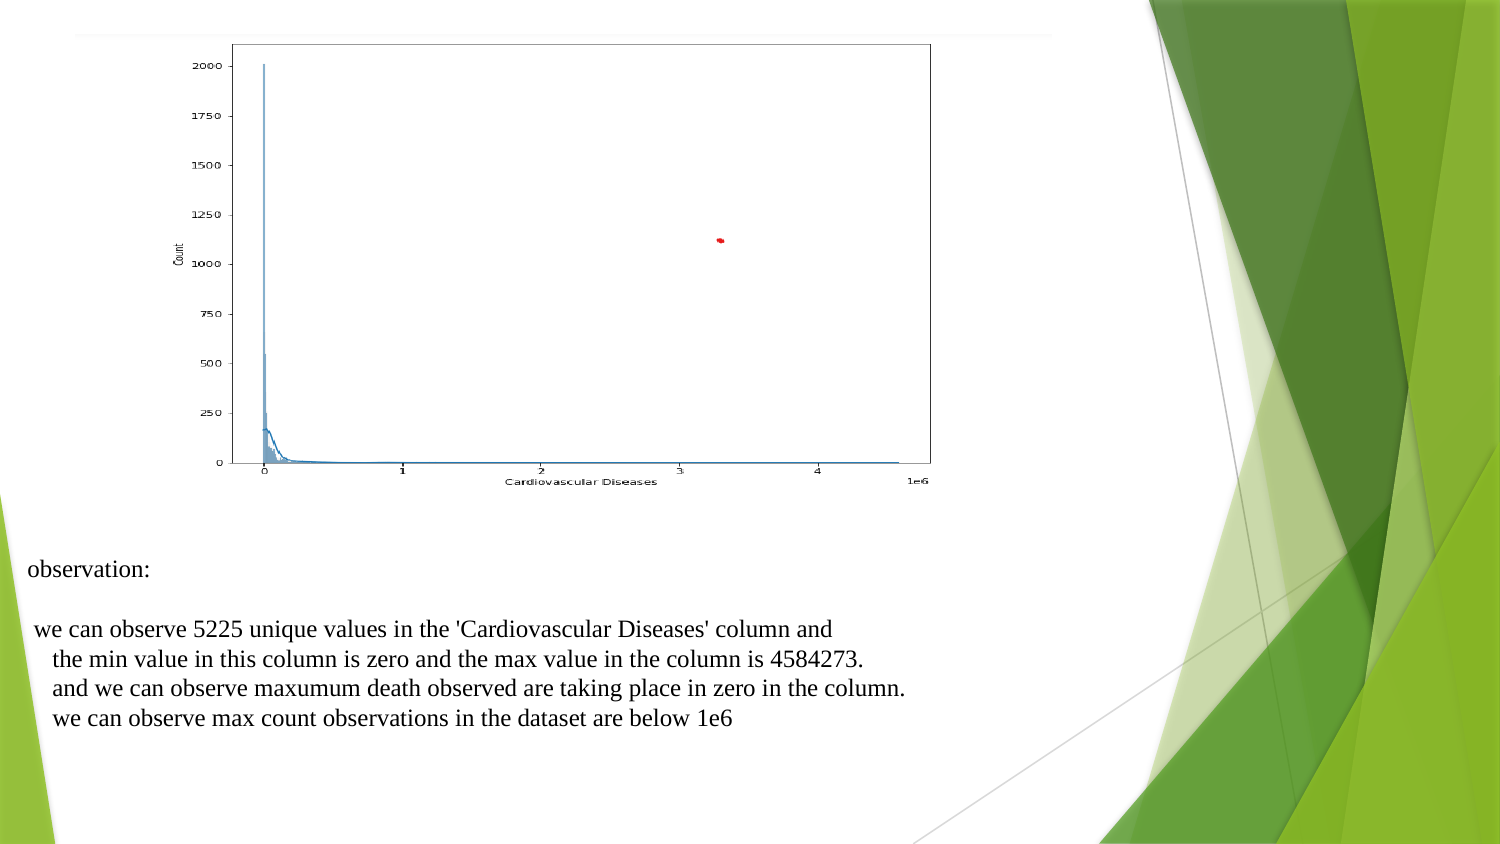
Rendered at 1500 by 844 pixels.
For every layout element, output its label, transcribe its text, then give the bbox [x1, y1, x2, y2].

picture [74, 33, 1052, 495]
text_box observation: we can observe 5225 unique values in the 'Cardiovascular Diseases' column and the min value in this column is zero and the max value in the column is 4584273. and we can observe maxumum death observed are taking place in zero in the column. we can observe max count observations in the dataset are below 1e6 [12, 395, 1450, 740]
